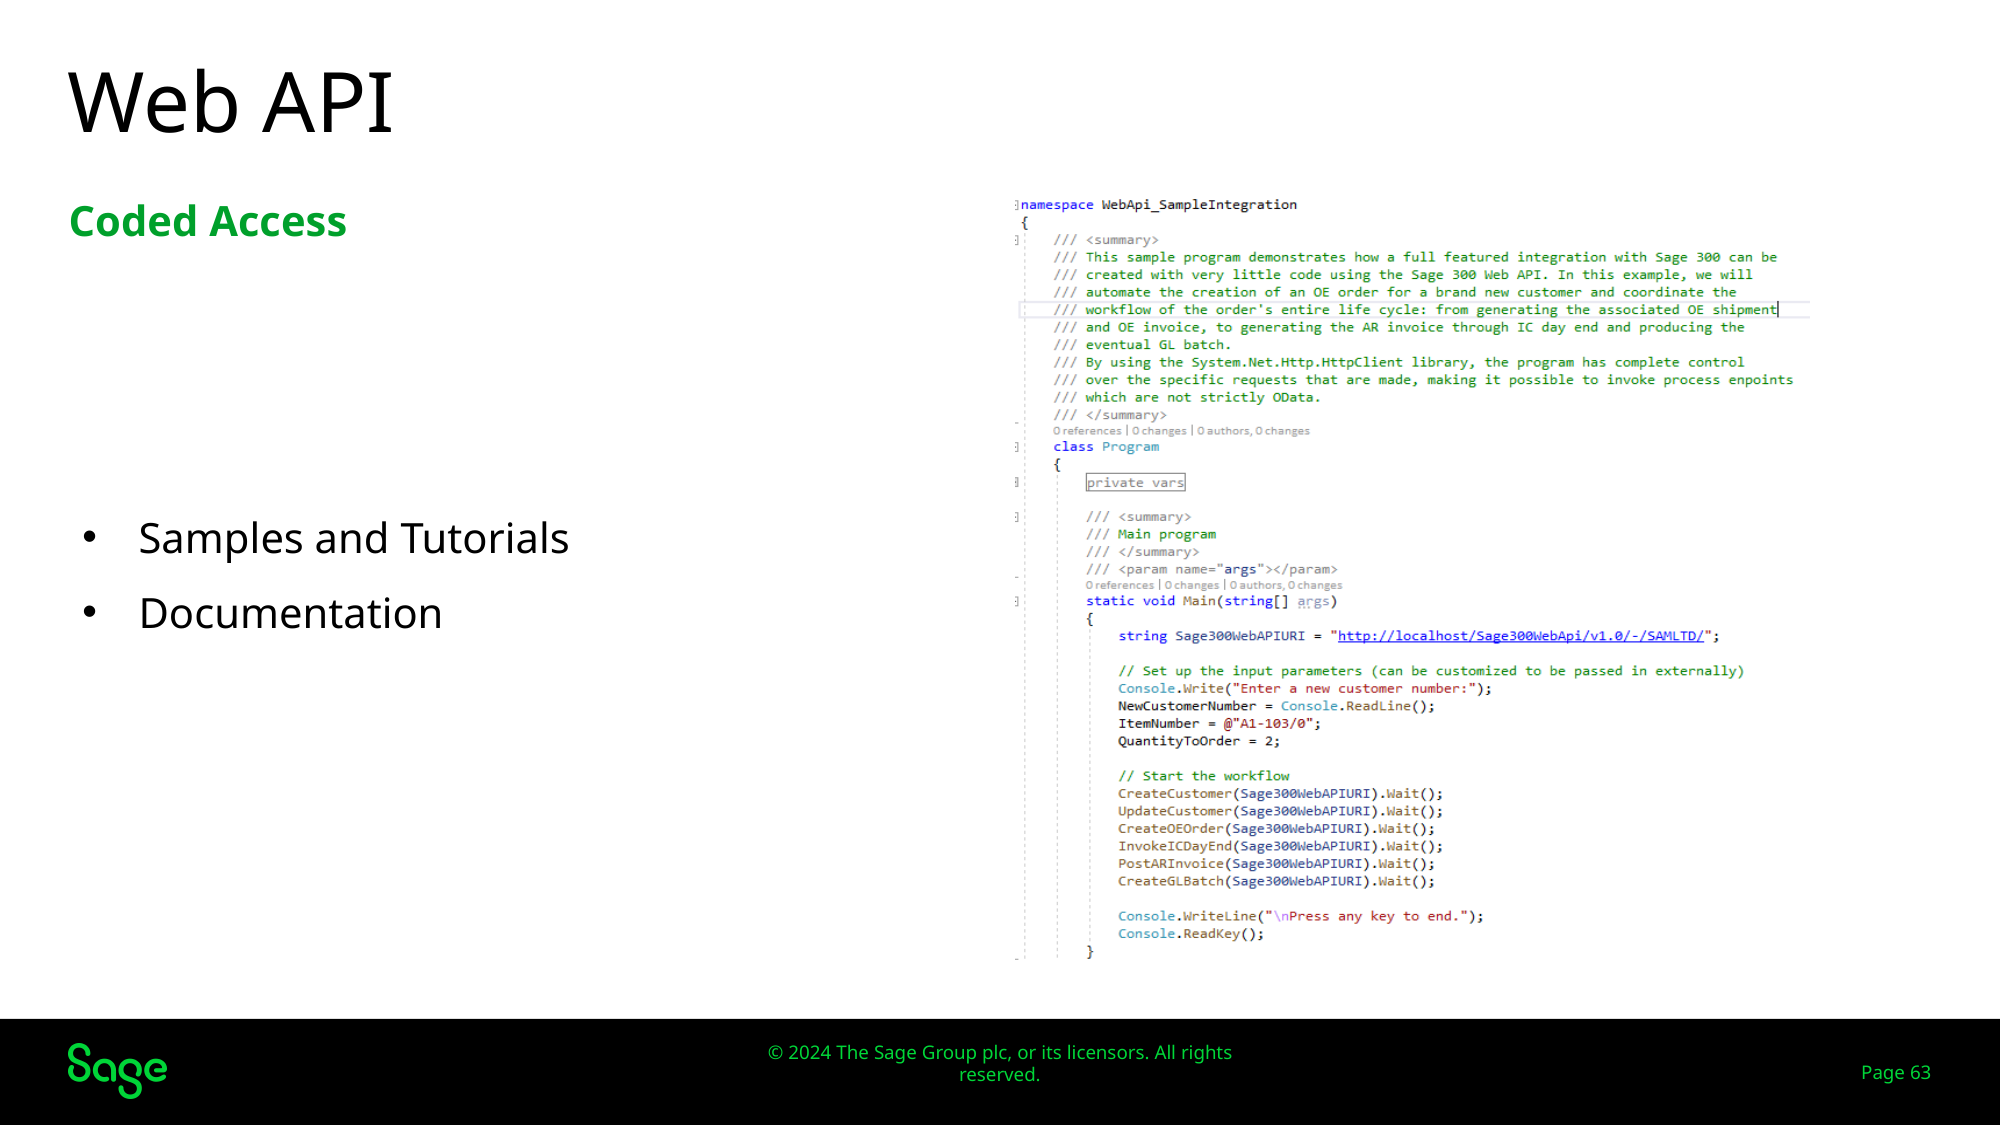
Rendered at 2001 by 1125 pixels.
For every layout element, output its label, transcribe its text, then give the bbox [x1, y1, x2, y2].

list Coded Access [68, 186, 1930, 259]
title Web API [67, 49, 1930, 147]
picture [1015, 197, 1810, 961]
picture [68, 1043, 167, 1099]
slide_number Page 63 [1809, 1043, 1947, 1104]
text_box Samples and Tutorials Documentation [67, 479, 886, 719]
